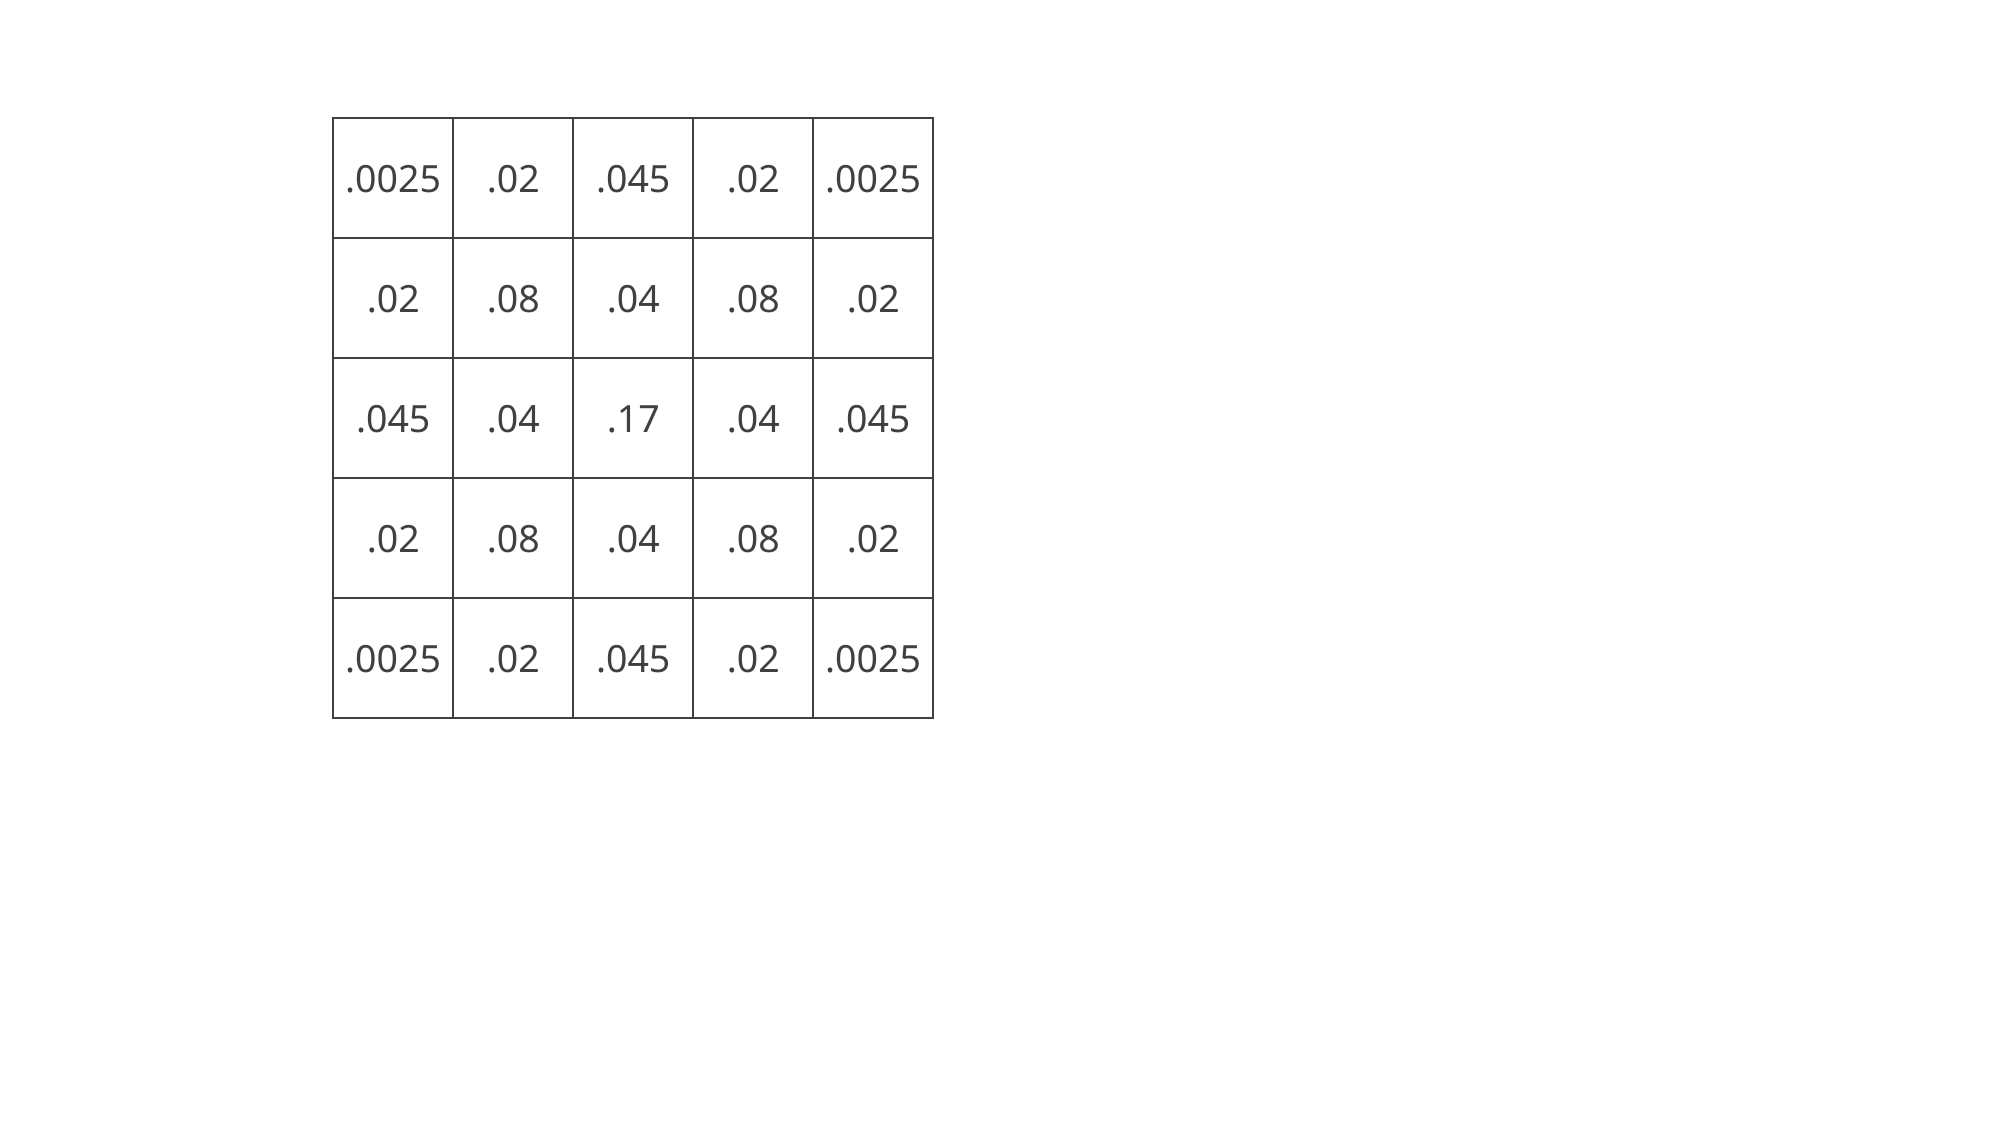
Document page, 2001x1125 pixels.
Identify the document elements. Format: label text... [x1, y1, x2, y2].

table_header .0025 [814, 119, 932, 237]
table_header .02 [454, 119, 572, 237]
table_cell .04 [574, 239, 692, 357]
table_cell .045 [574, 599, 692, 717]
table_header .0025 [334, 119, 452, 237]
table_cell .17 [574, 359, 692, 477]
table_cell .02 [814, 479, 932, 597]
table_header .045 [574, 119, 692, 237]
table_cell .045 [814, 359, 932, 477]
table_cell .04 [694, 359, 812, 477]
table_cell .02 [814, 239, 932, 357]
table_cell .08 [694, 479, 812, 597]
table_cell .02 [454, 599, 572, 717]
table_header .02 [694, 119, 812, 237]
table_cell .04 [574, 479, 692, 597]
table_cell .08 [454, 239, 572, 357]
table_cell .08 [454, 479, 572, 597]
table_cell .045 [334, 359, 452, 477]
table_cell .0025 [814, 599, 932, 717]
table_cell .02 [694, 599, 812, 717]
table_cell .0025 [334, 599, 452, 717]
table_cell .02 [334, 239, 452, 357]
table_cell .08 [694, 239, 812, 357]
table_cell .02 [334, 479, 452, 597]
table_cell .04 [454, 359, 572, 477]
